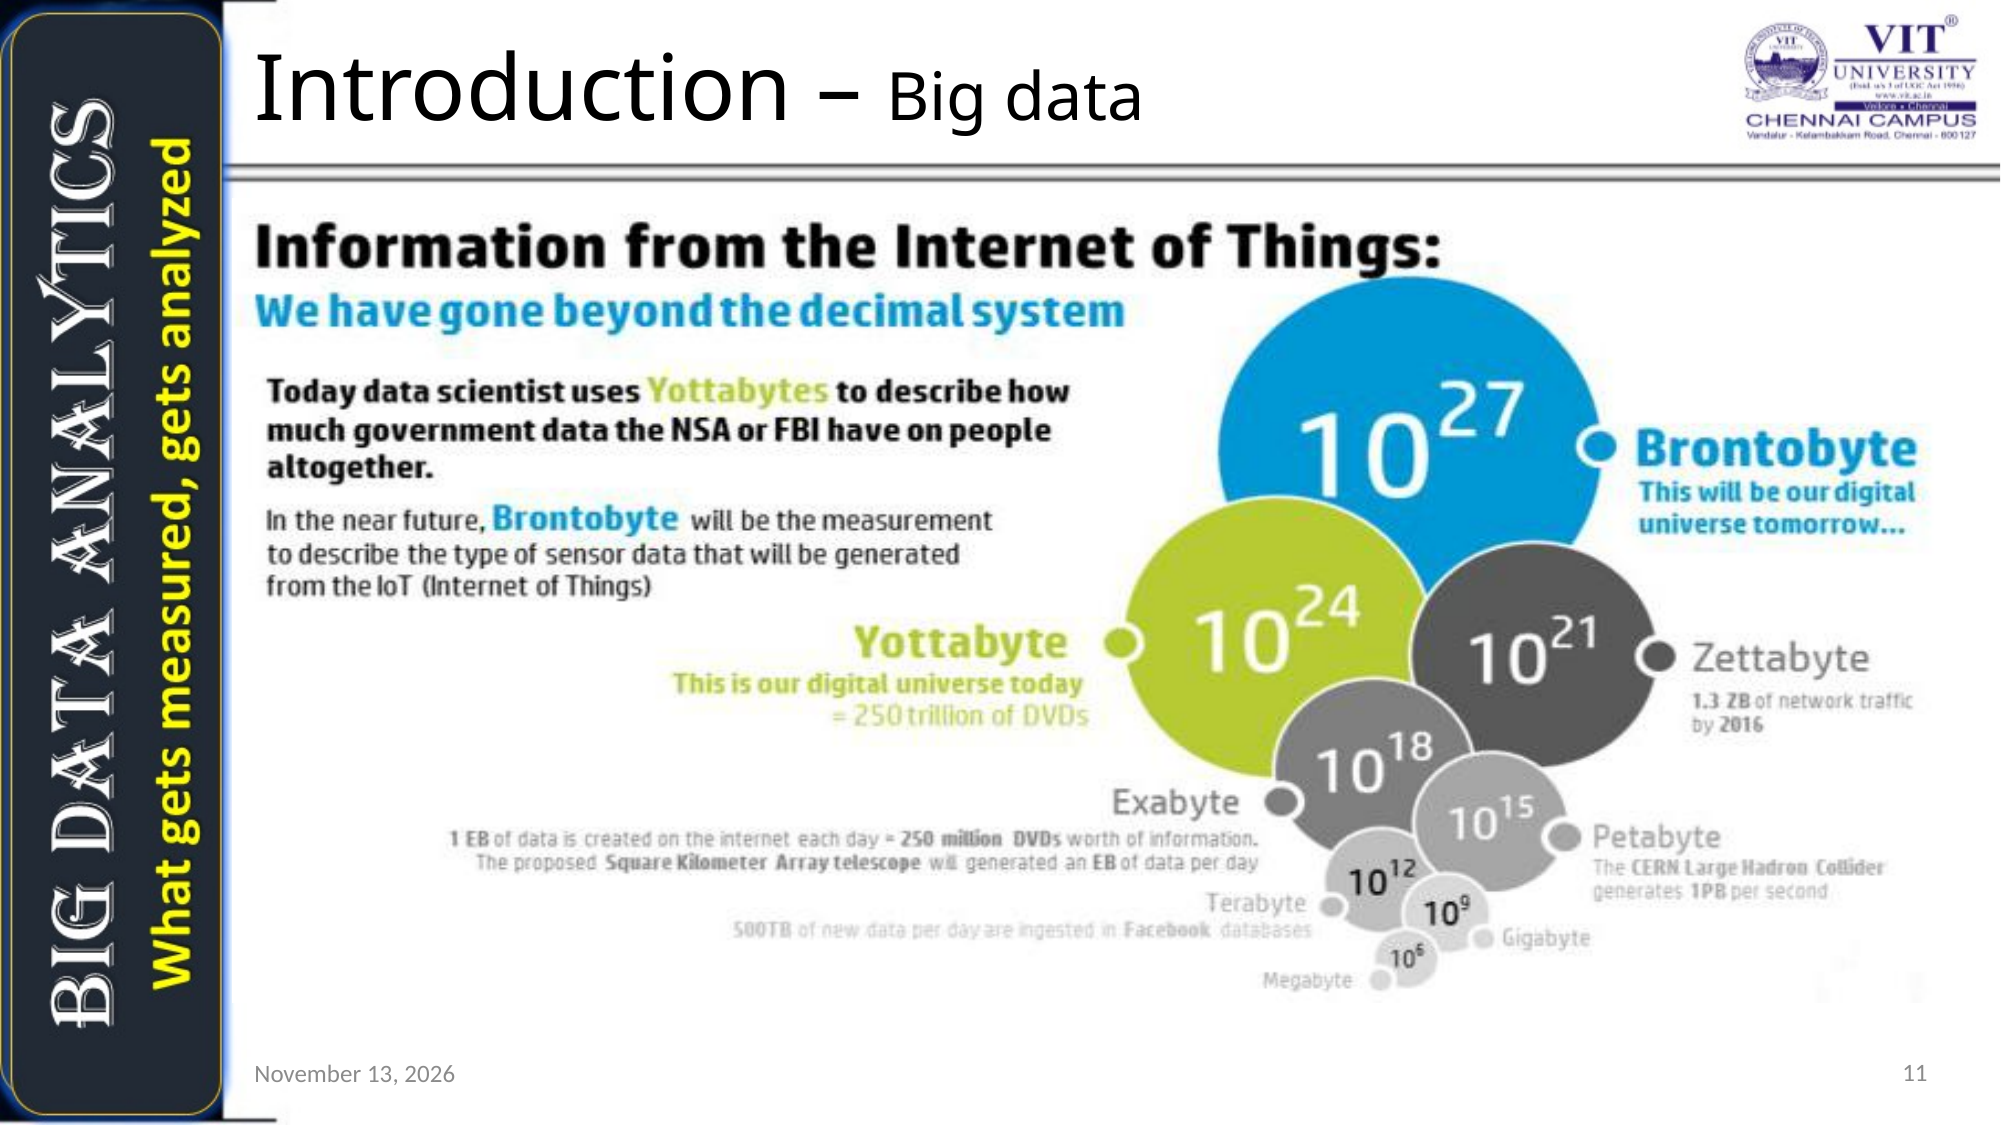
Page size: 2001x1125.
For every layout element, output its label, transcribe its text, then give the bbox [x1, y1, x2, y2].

title Introduction – Big data [239, 16, 1725, 167]
slide_number 11 [1778, 1040, 1943, 1103]
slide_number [239, 1042, 588, 1103]
picture [0, 0, 2001, 1125]
